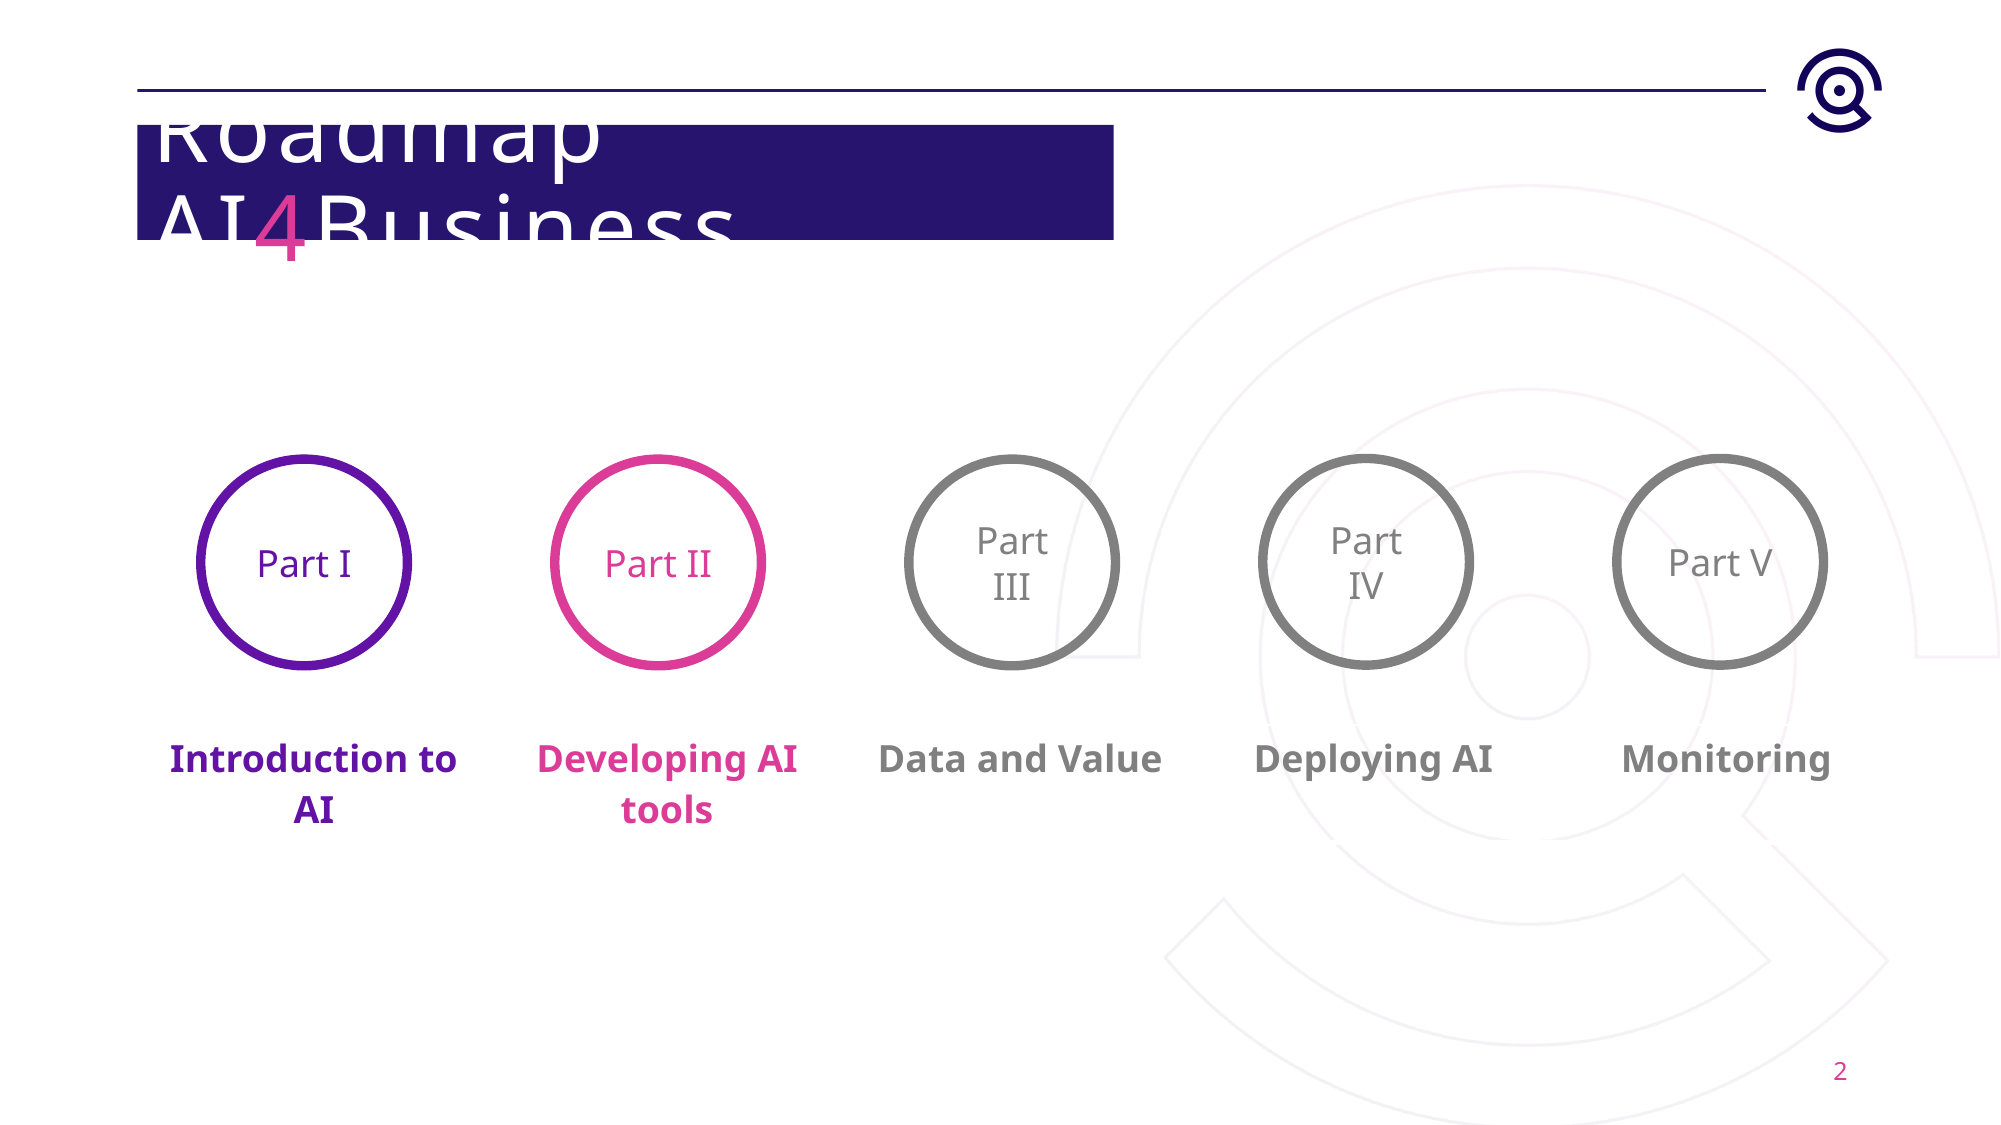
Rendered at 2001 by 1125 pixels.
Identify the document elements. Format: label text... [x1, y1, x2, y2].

text_box Part I [199, 458, 409, 667]
table_header Deploying AI [1198, 726, 1549, 840]
text_box Part IV [1261, 457, 1471, 667]
table_header Monitoring [1551, 726, 1902, 840]
table_header Introduction to AI [138, 726, 490, 840]
title Roadmap AI4Business [137, 124, 1114, 240]
text_box Part V [1615, 457, 1825, 667]
text_box Part III [907, 458, 1117, 667]
table_header Data and Value [845, 726, 1196, 840]
table_header Developing AI tools [491, 726, 843, 840]
text_box Part II [553, 458, 763, 667]
slide_number 2 [1412, 1042, 1863, 1103]
